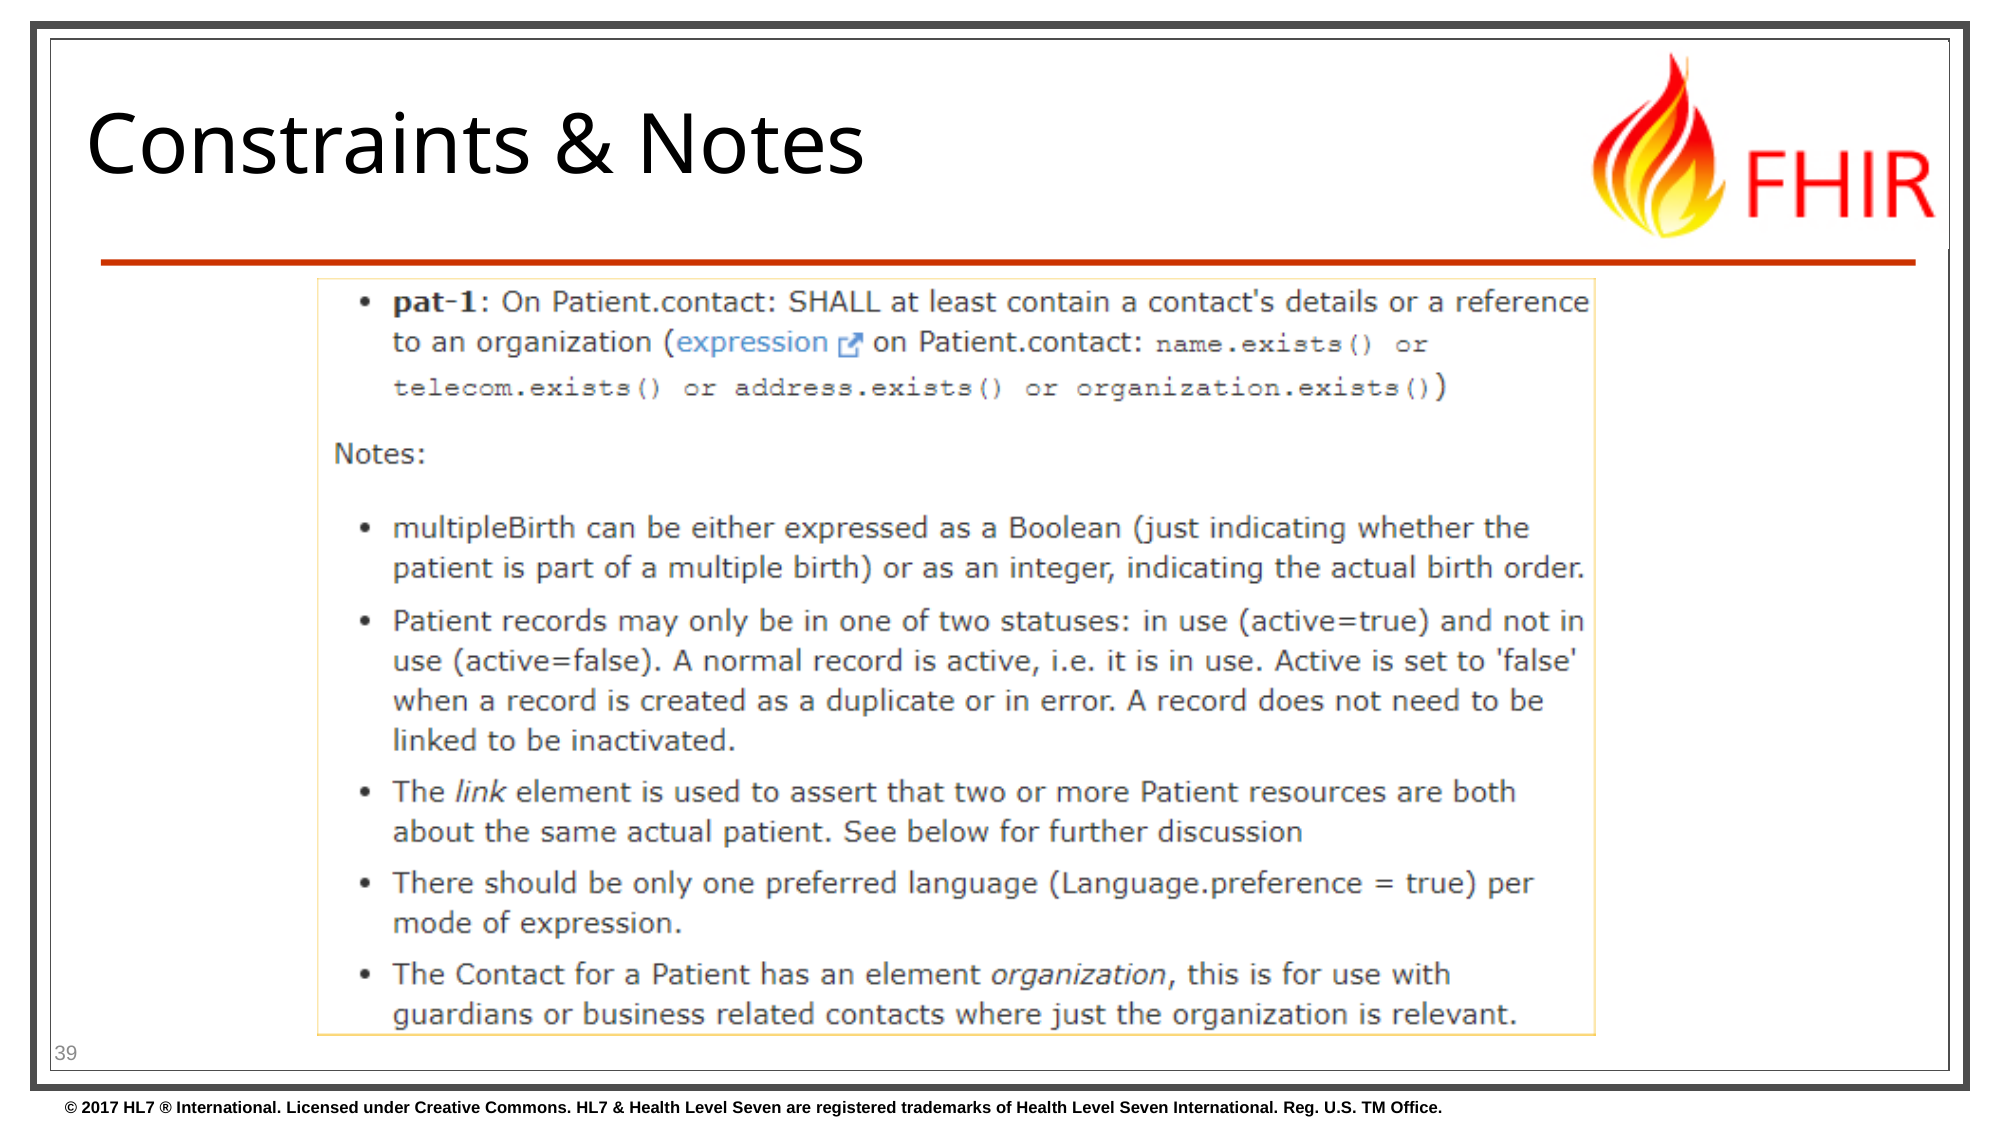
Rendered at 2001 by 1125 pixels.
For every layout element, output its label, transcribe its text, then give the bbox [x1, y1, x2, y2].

picture [316, 278, 1596, 1036]
picture [1578, 42, 1949, 249]
title Constraints & Notes [70, 54, 1504, 244]
slide_number 39 [39, 1034, 197, 1071]
